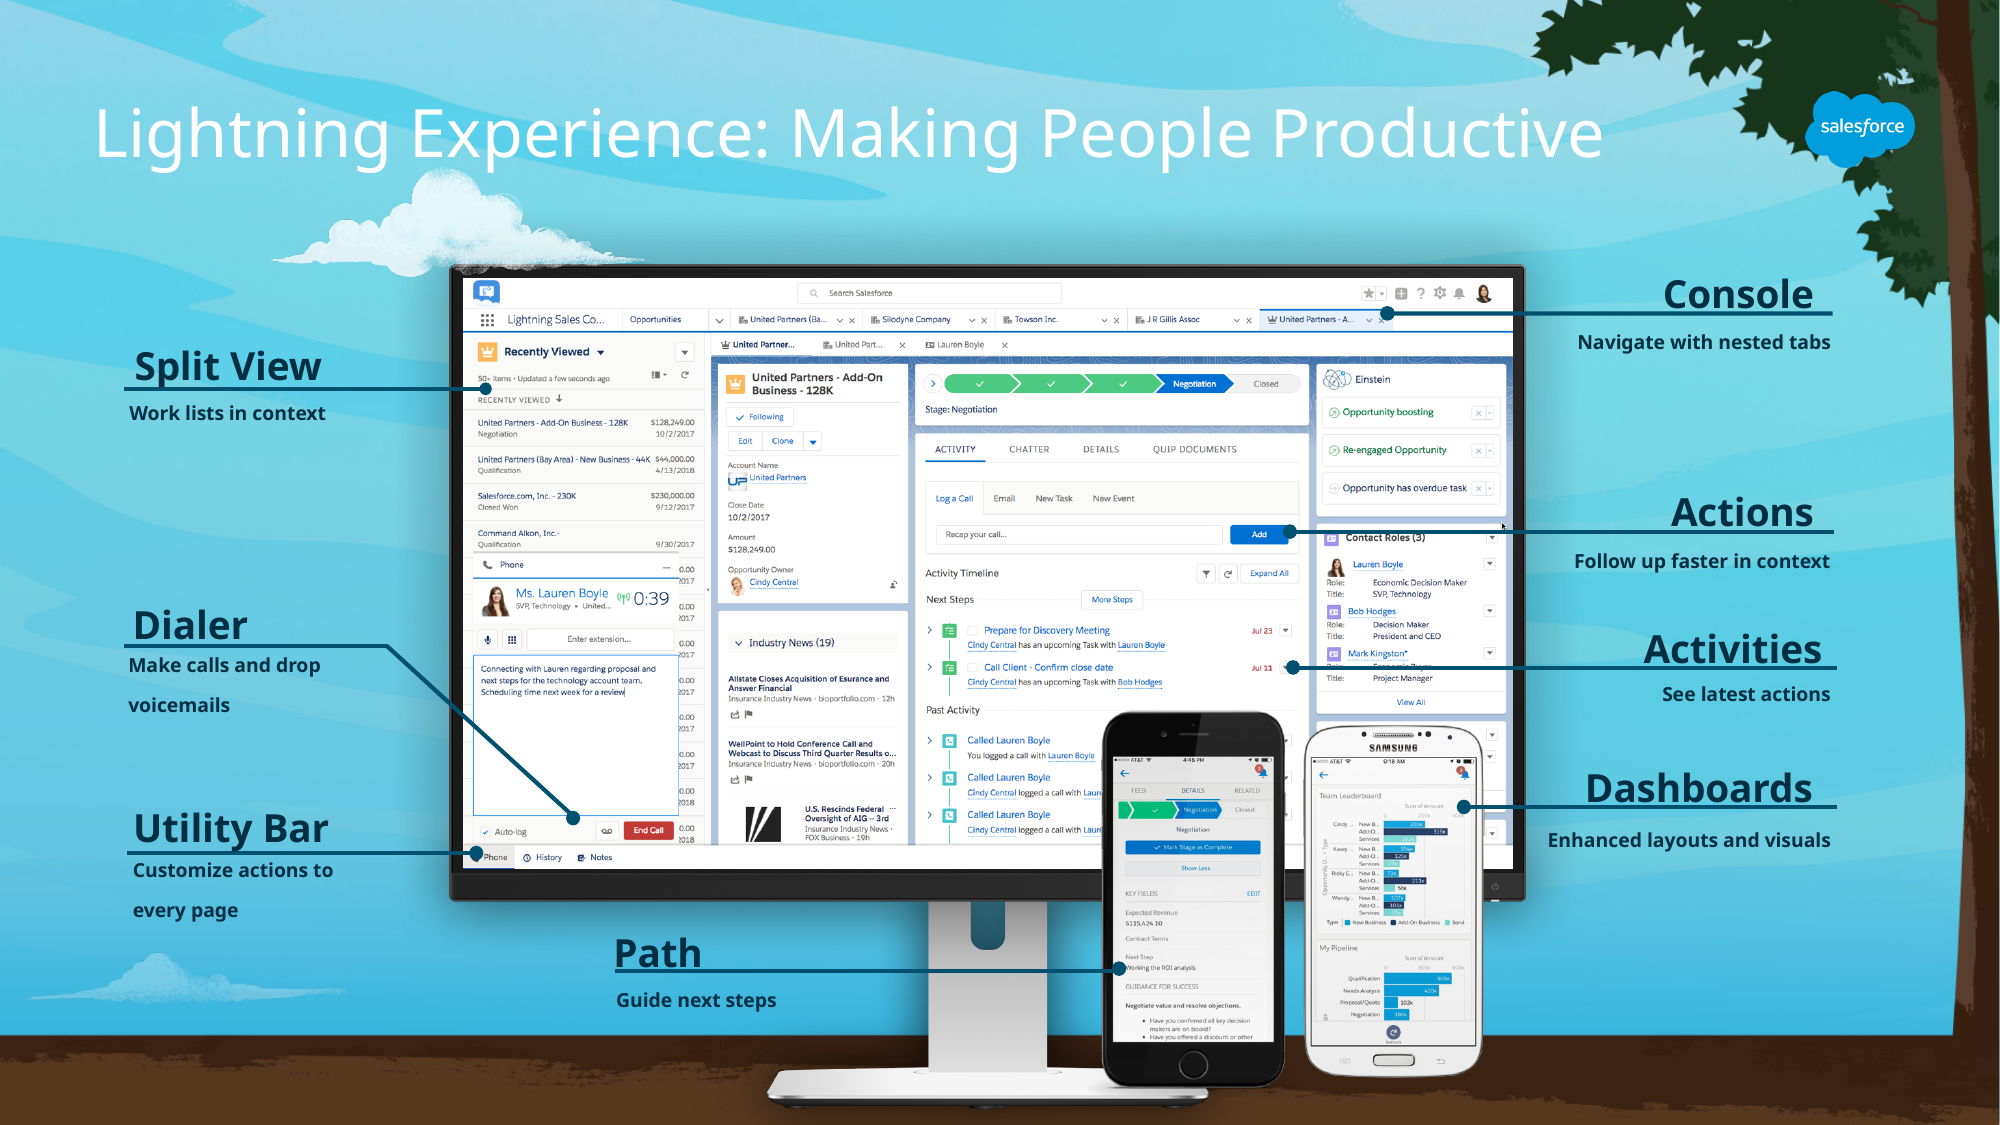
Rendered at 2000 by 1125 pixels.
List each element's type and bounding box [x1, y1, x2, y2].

text_box [123, 383, 491, 395]
text_box [463, 278, 1513, 869]
picture [0, 0, 2000, 1125]
text_box [123, 645, 580, 825]
text_box [1380, 306, 1833, 320]
